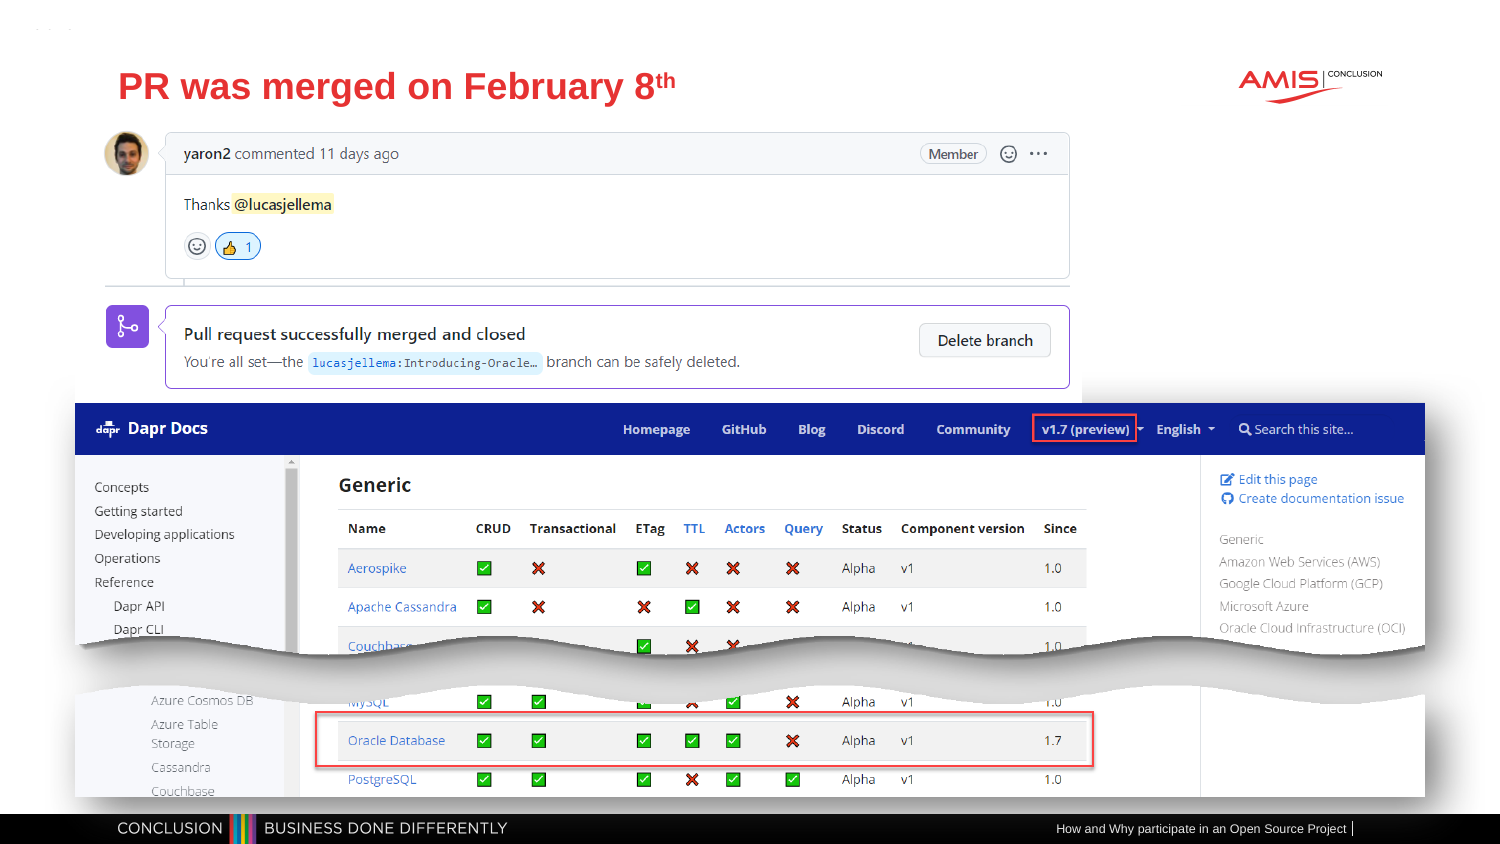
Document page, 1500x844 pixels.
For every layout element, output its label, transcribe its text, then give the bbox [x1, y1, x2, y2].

title PR was merged on February 8th [118, 47, 1205, 130]
picture [75, 122, 1425, 797]
picture [1205, 59, 1388, 106]
picture [0, 814, 1500, 844]
